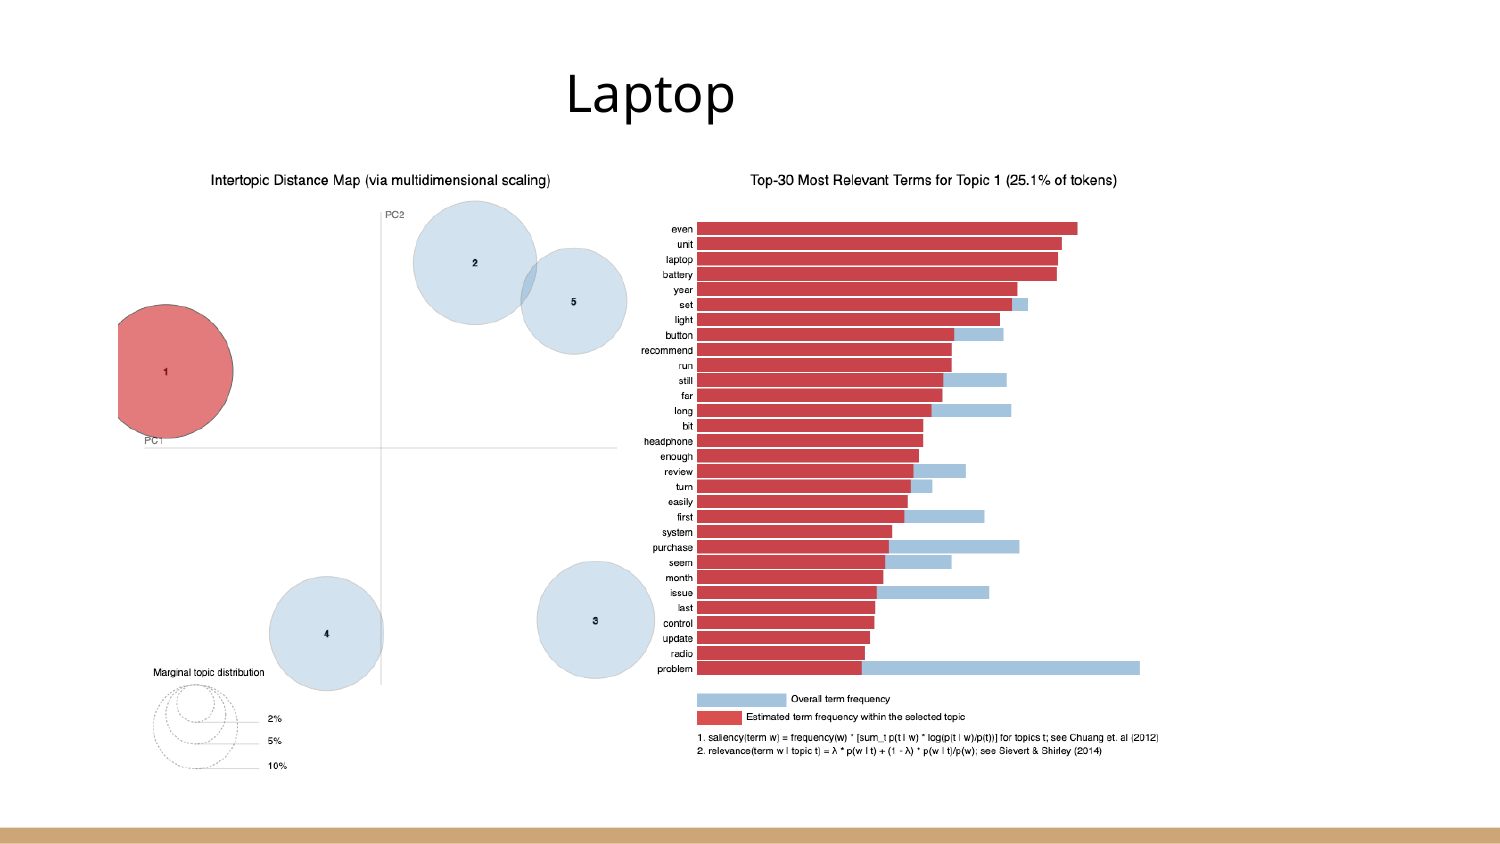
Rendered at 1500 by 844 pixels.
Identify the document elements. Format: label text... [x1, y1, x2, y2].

list Laptop [550, 35, 1089, 128]
picture [115, 169, 1463, 790]
